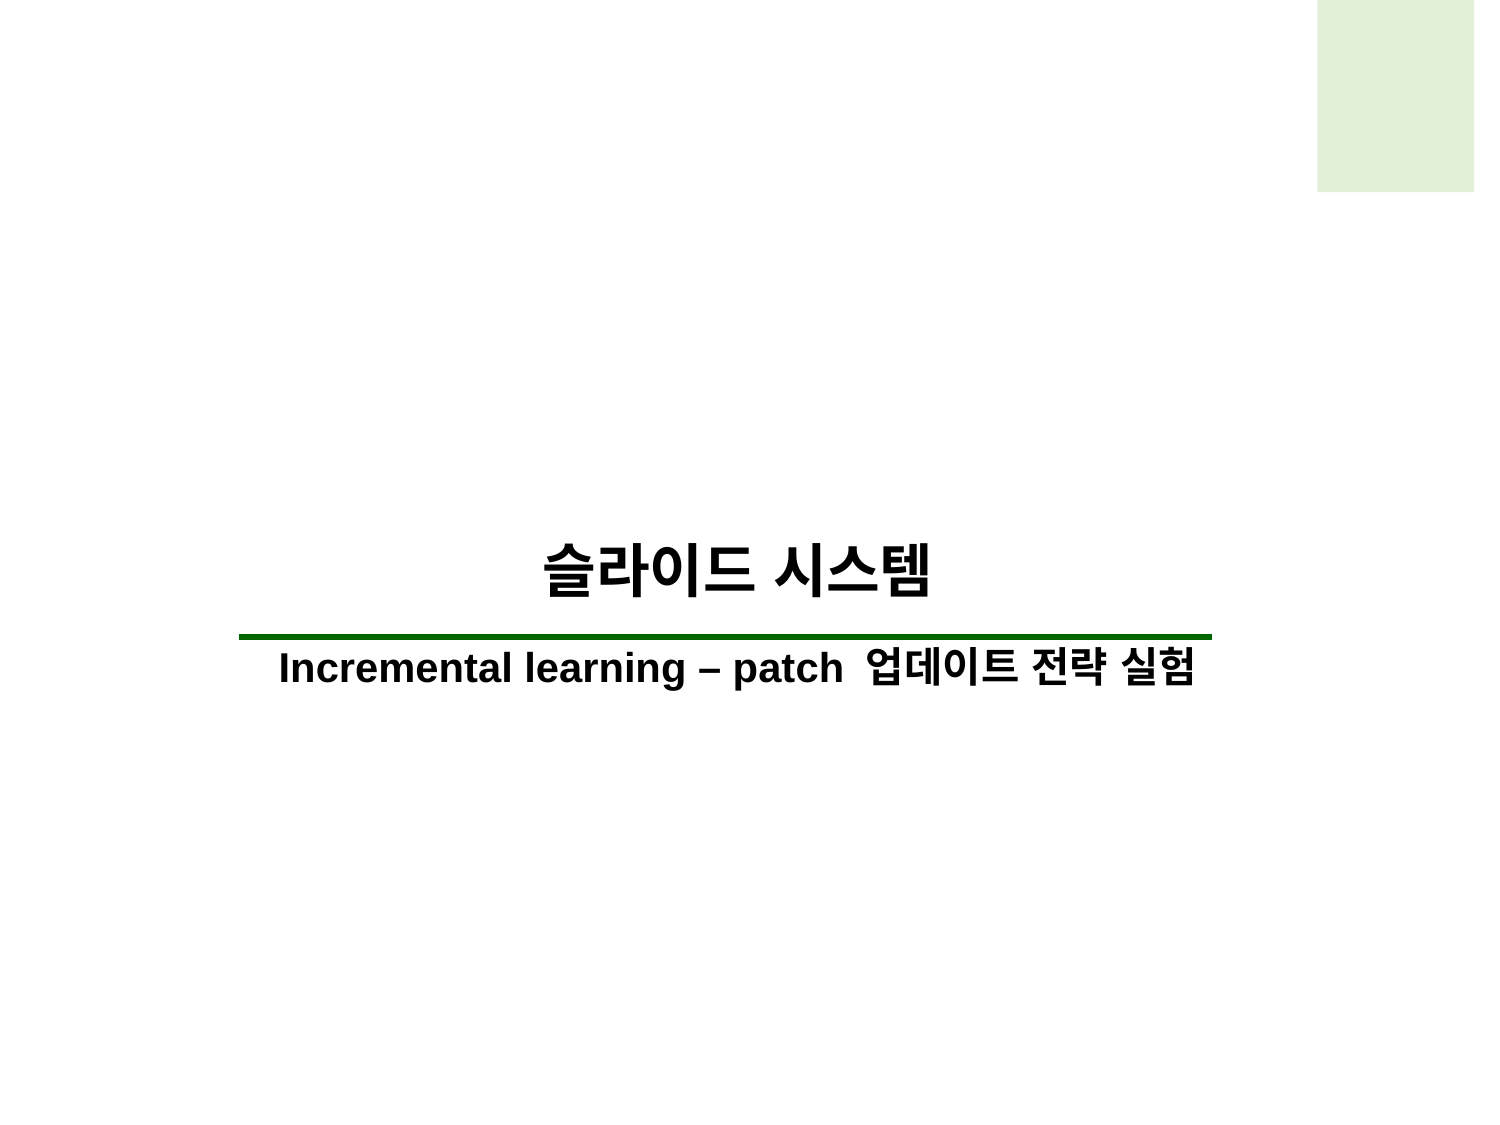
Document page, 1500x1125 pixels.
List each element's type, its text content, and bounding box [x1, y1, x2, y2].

text_box [1316, 0, 1475, 193]
text_box 슬라이드 시스템 [134, 526, 1342, 612]
text_box Incremental learning – patch 업데이트 전략 실험 [134, 633, 1342, 699]
